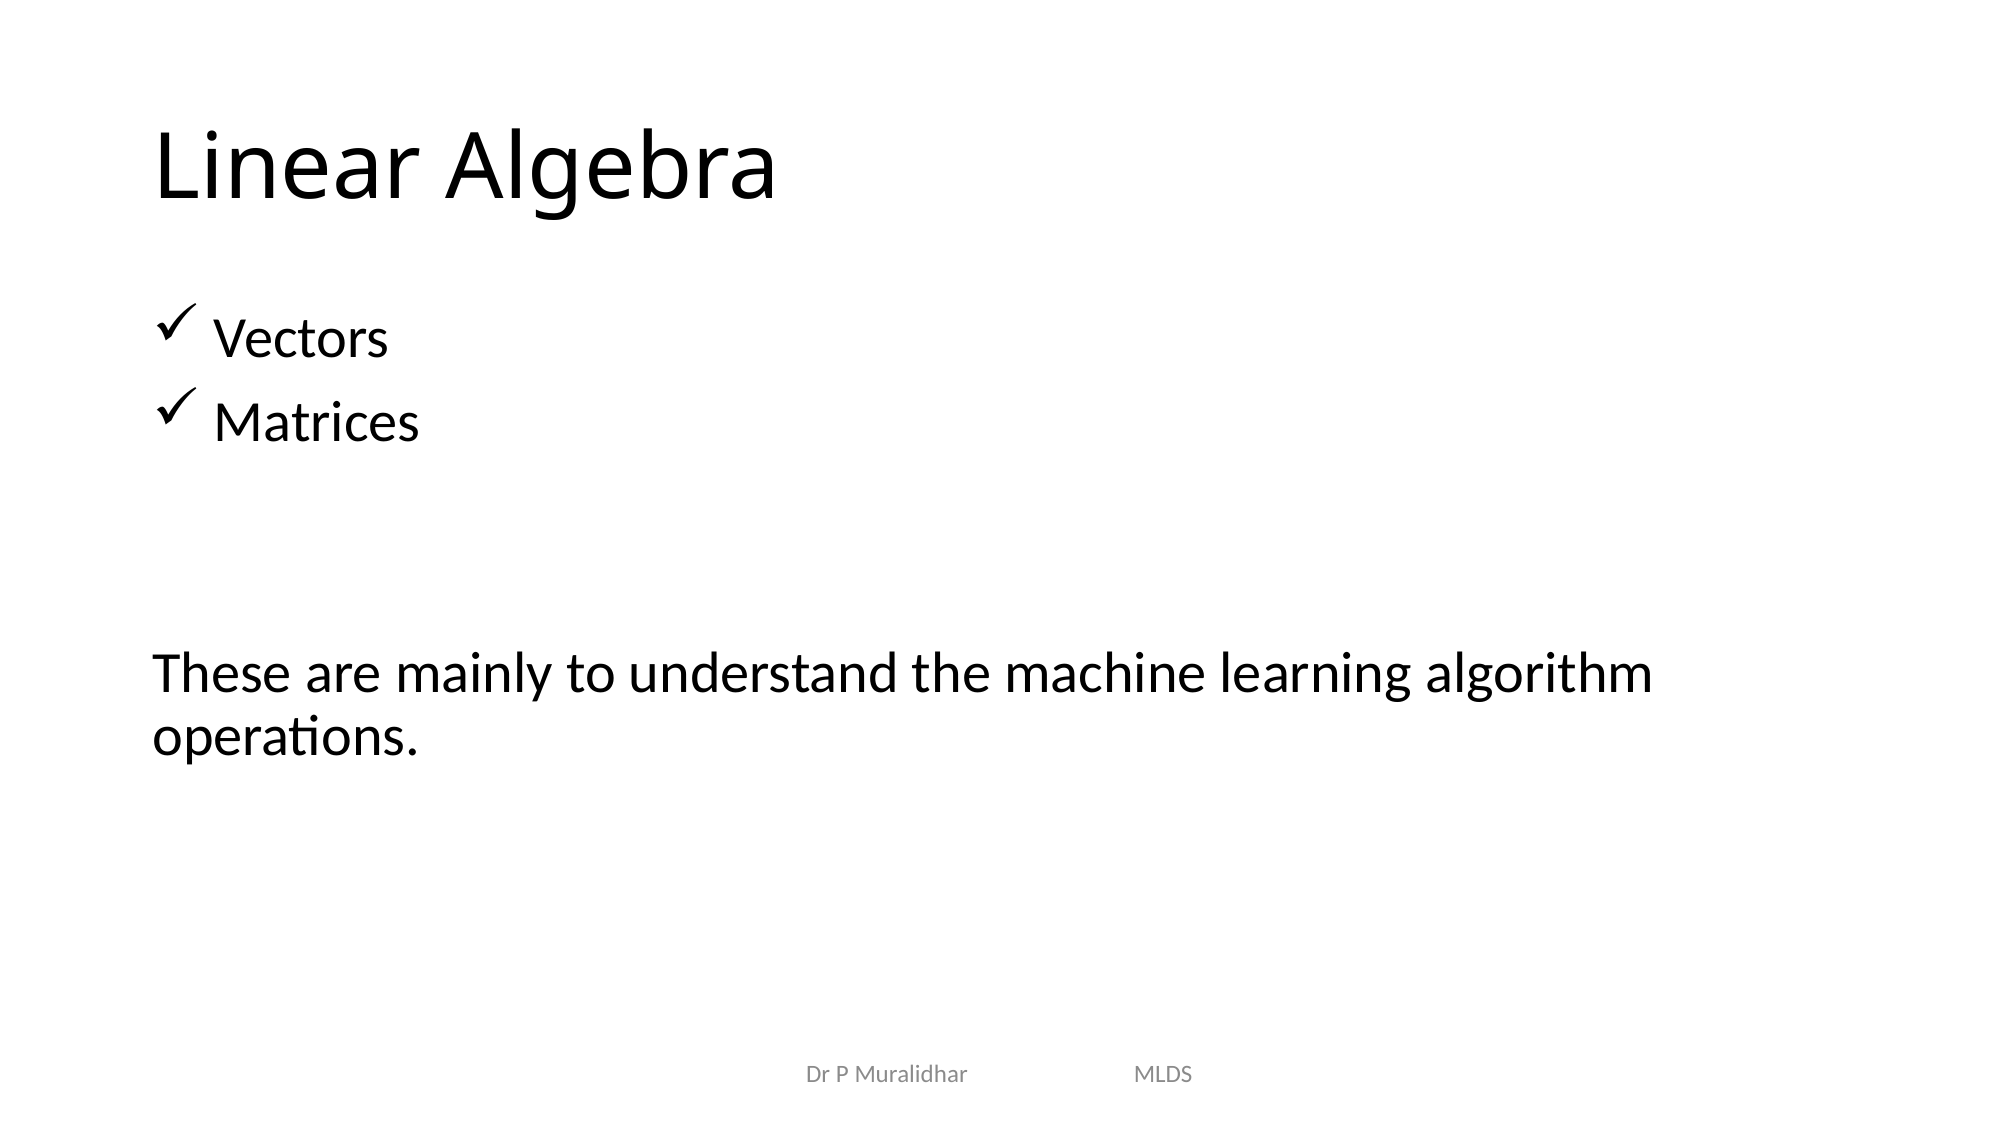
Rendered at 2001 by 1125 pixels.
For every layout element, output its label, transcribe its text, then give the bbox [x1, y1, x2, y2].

footer Dr P Muralidhar MLDS [662, 1042, 1338, 1103]
title Linear Algebra [137, 59, 1863, 278]
list Vectors Matrices These are mainly to understand the machine learning algorithm operations. [137, 299, 1863, 1014]
